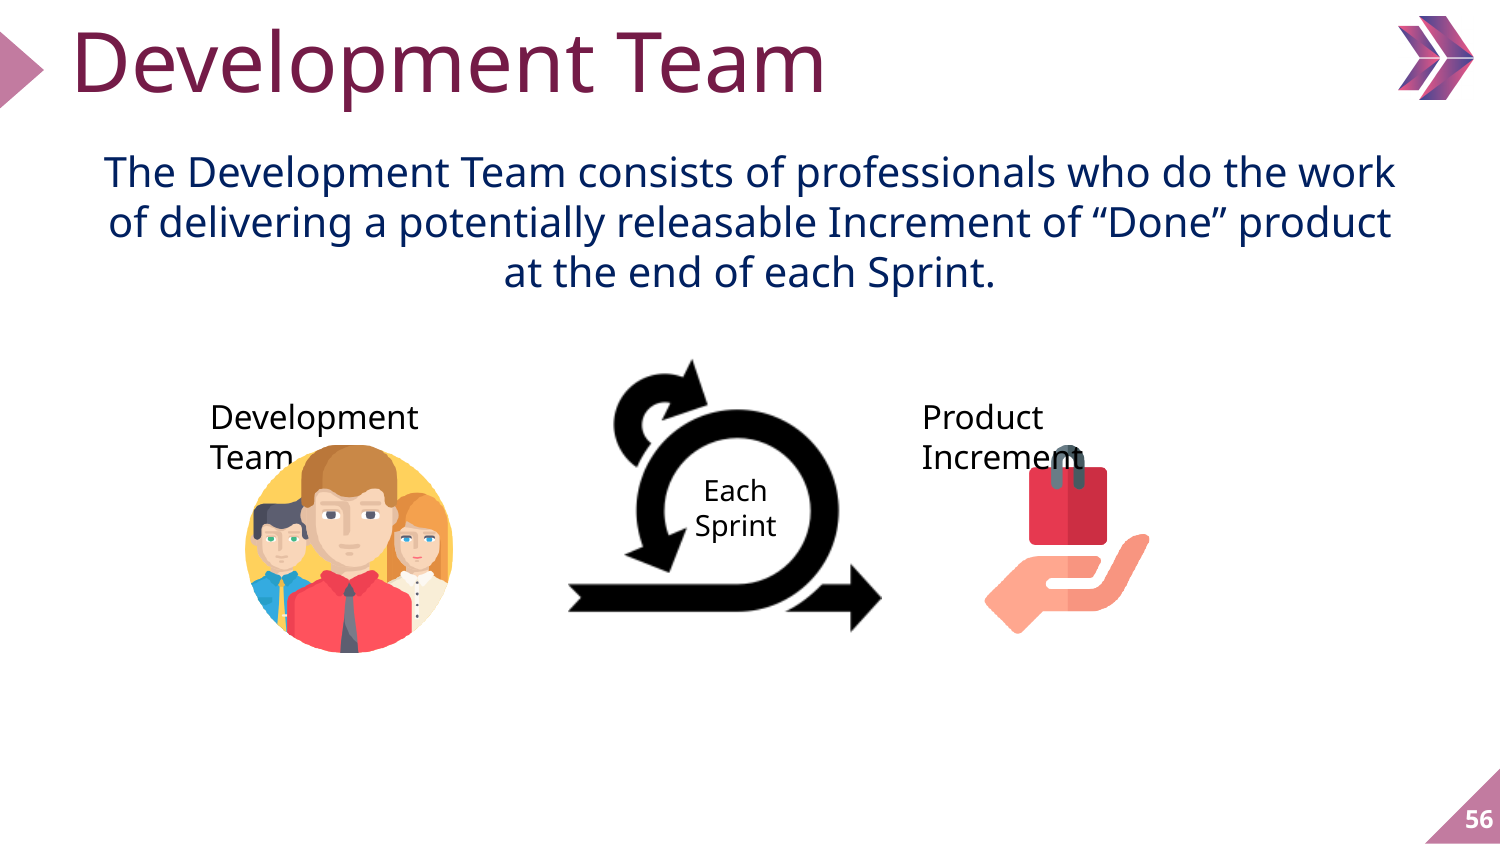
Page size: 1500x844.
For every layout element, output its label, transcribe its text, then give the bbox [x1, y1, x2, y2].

picture [1398, 16, 1474, 100]
text_box Product Increment [906, 380, 1227, 436]
picture [245, 445, 453, 653]
text_box The Development Team consists of professionals who do the work of delivering a potentially releasable Increment of “Done” product at the end of each Sprint. [78, 131, 1422, 294]
picture [972, 445, 1162, 635]
picture [568, 339, 882, 653]
text_box Development Team [70, 28, 1451, 132]
text_box Development Team [194, 380, 515, 436]
slide_number 56 [1418, 760, 1494, 838]
